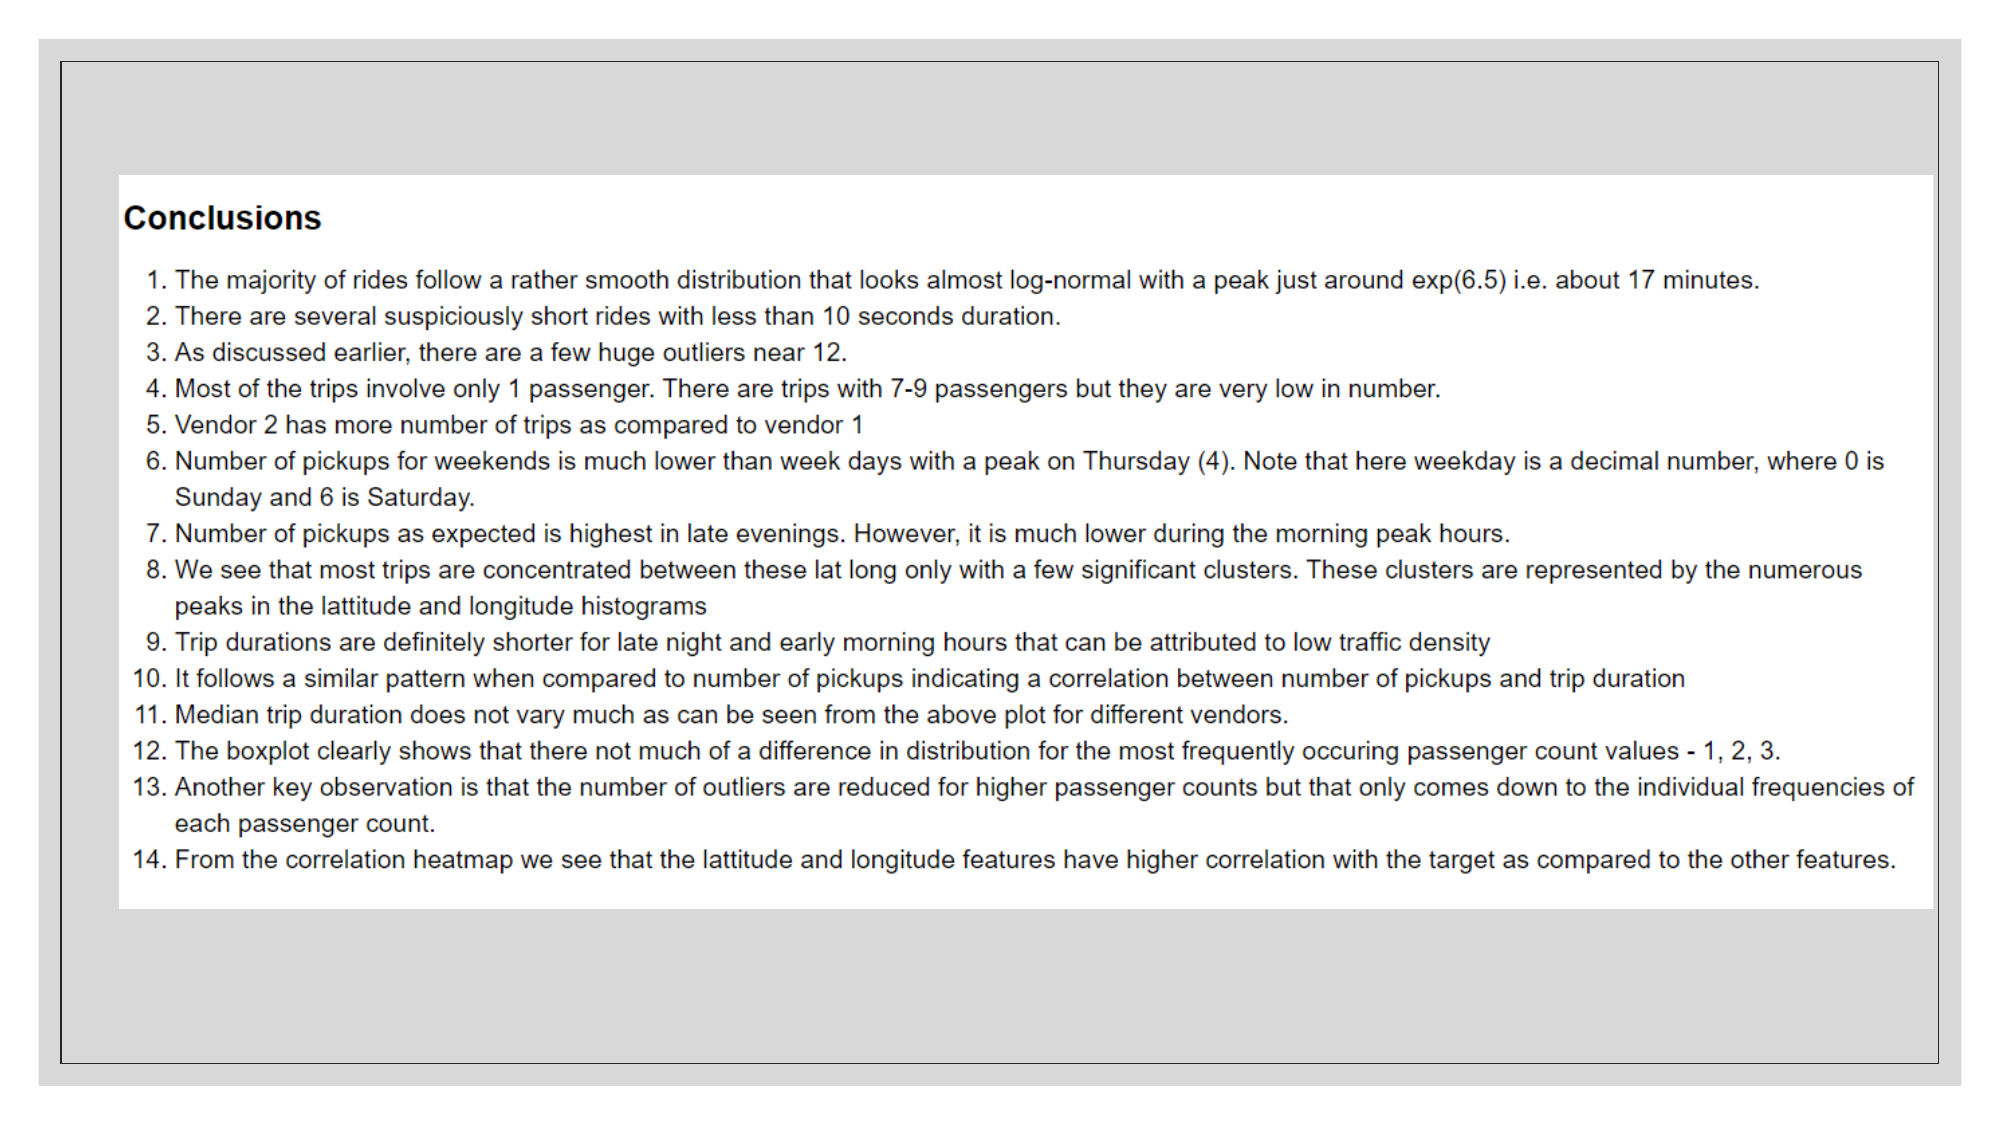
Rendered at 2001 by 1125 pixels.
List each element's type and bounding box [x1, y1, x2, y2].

picture [118, 175, 1934, 909]
